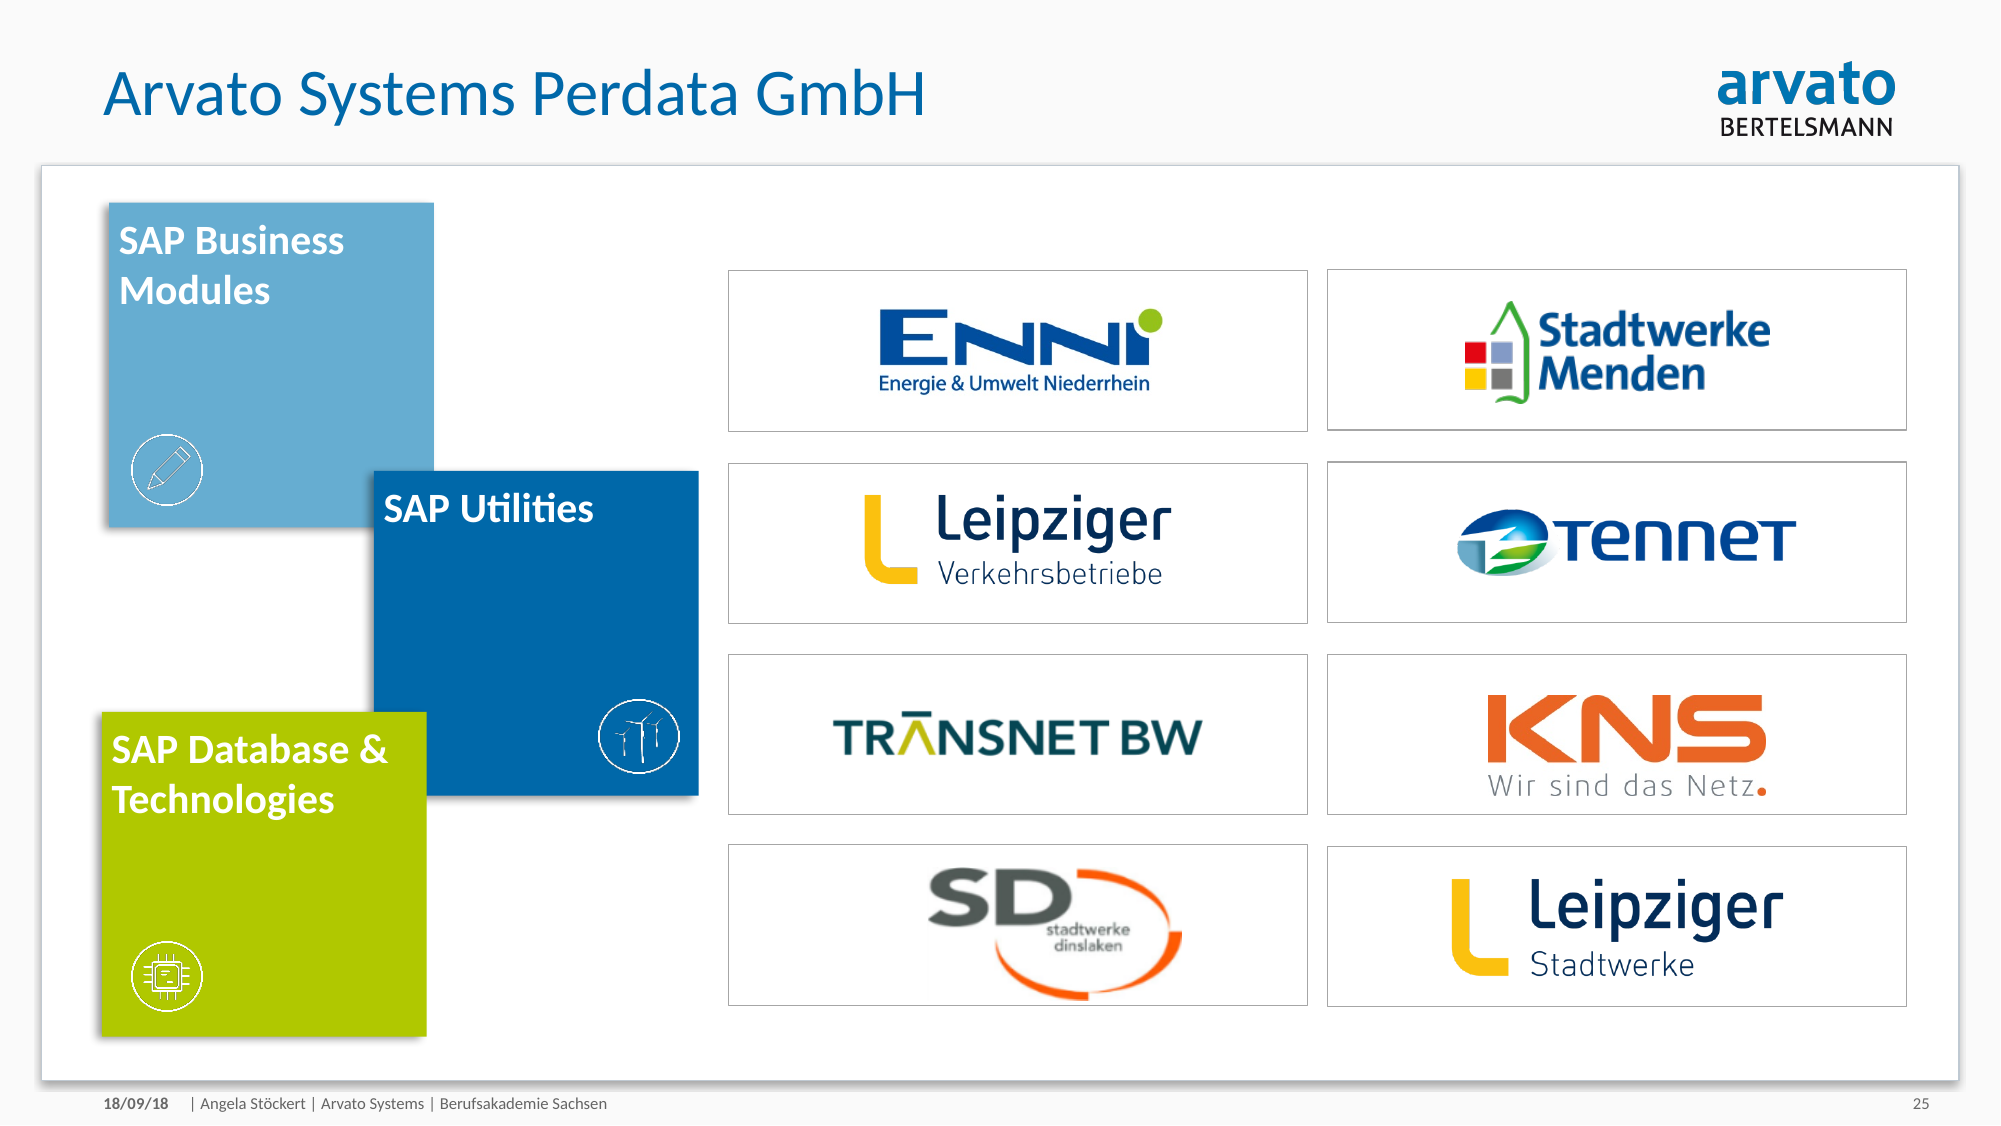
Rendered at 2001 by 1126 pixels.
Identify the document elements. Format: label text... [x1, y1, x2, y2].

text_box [728, 463, 1308, 625]
picture [1727, 89, 1737, 97]
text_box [1327, 461, 1907, 623]
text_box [1327, 846, 1907, 1008]
text_box SAP Business Modules [109, 202, 434, 528]
footer | Angela Stöckert | Arvato Systems | Berufsakademie Sachsen [188, 1092, 891, 1113]
picture [1718, 61, 1895, 136]
picture [131, 434, 203, 506]
text_box [726, 652, 1309, 817]
slide_number 25 [1811, 1092, 1930, 1113]
picture [131, 940, 203, 1013]
text_box SAP Database & Technologies [101, 711, 427, 1037]
picture [1872, 77, 1886, 98]
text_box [728, 844, 1308, 1006]
title Arvato Systems Perdata GmbH [103, 57, 1708, 131]
picture [597, 699, 680, 774]
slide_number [103, 1092, 187, 1113]
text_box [728, 270, 1308, 432]
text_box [1327, 269, 1907, 431]
text_box SAP Utilities [373, 470, 699, 796]
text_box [1327, 654, 1907, 815]
picture [832, 709, 1204, 757]
